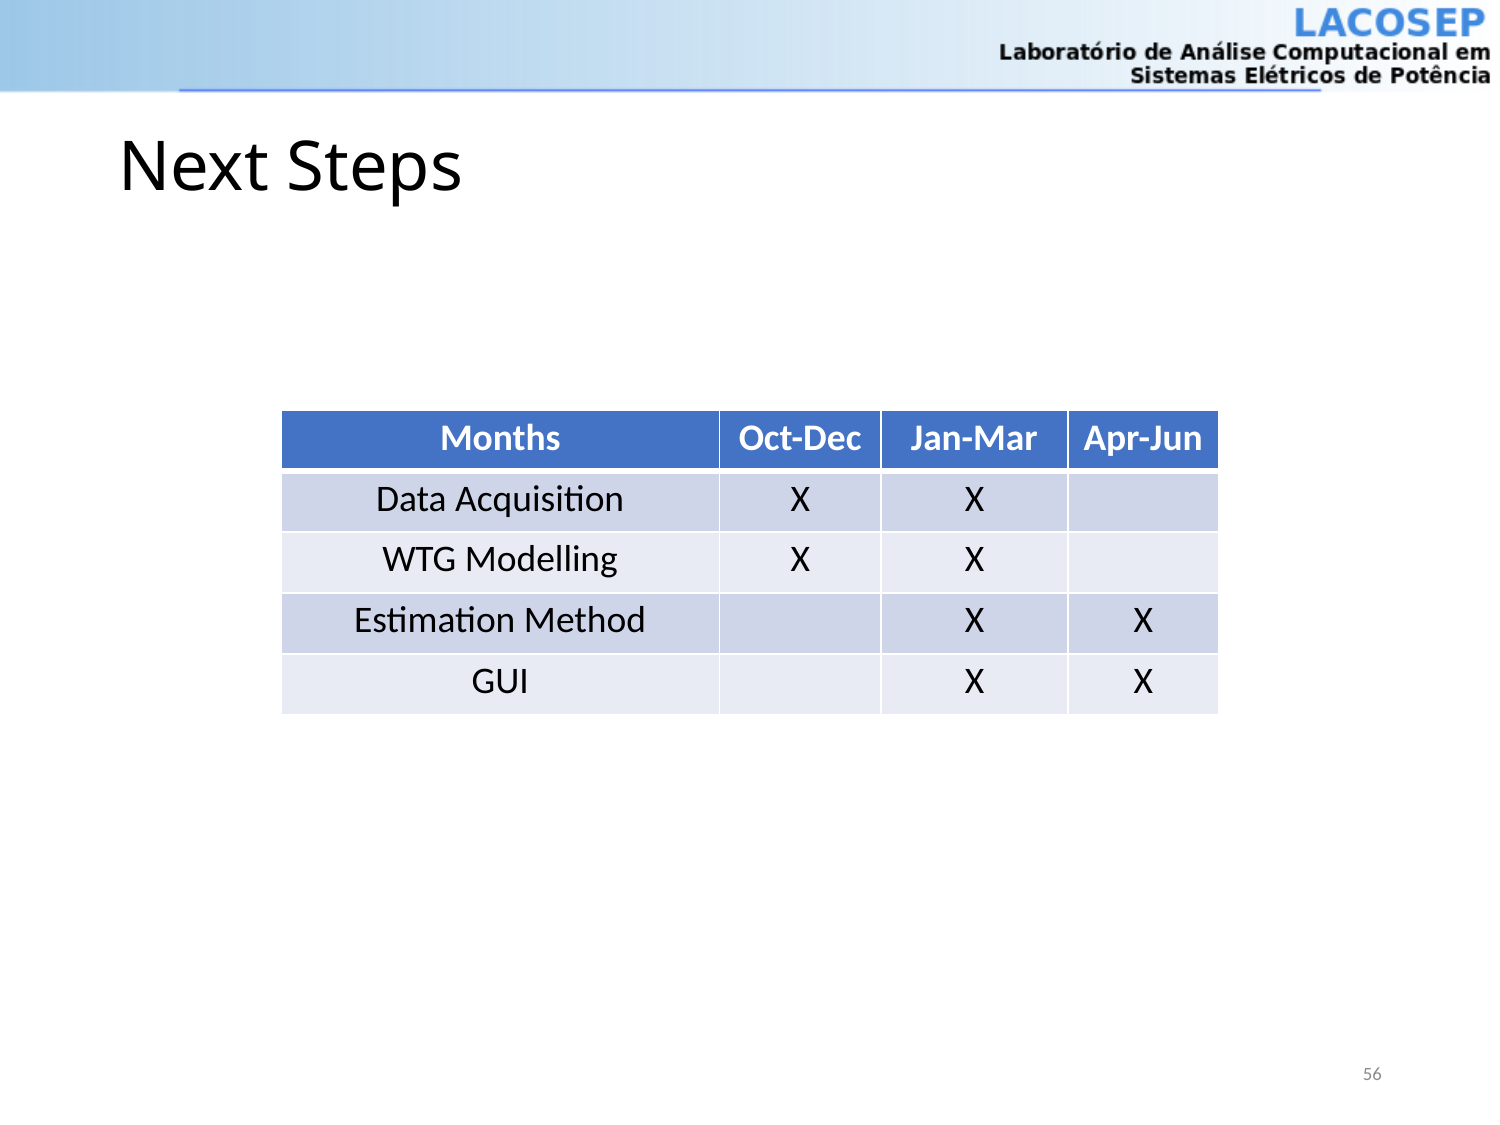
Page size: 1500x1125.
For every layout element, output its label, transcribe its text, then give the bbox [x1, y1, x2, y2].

slide_number 56 [1059, 1042, 1397, 1103]
table_cell X [720, 474, 880, 531]
table_cell WTG Modelling [282, 533, 719, 592]
table_cell X [1069, 655, 1218, 714]
table_cell [1069, 474, 1218, 531]
table_cell X [882, 474, 1067, 531]
table_cell GUI [282, 655, 719, 714]
title Next Steps [103, 59, 1397, 278]
table_cell X [882, 594, 1067, 653]
table_cell Estimation Method [282, 594, 719, 653]
picture [0, 0, 1500, 1125]
table_cell Data Acquisition [282, 474, 719, 531]
table_cell X [720, 533, 880, 592]
table_cell [1069, 533, 1218, 592]
table_cell X [1069, 594, 1218, 653]
table_cell X [882, 655, 1067, 714]
table_header Oct-Dec [720, 411, 880, 468]
table_header Jan-Mar [882, 411, 1067, 468]
table_cell [720, 655, 880, 714]
table_cell [720, 594, 880, 653]
table_header Apr-Jun [1069, 411, 1218, 468]
table_header Months [282, 411, 719, 468]
table_cell X [882, 533, 1067, 592]
